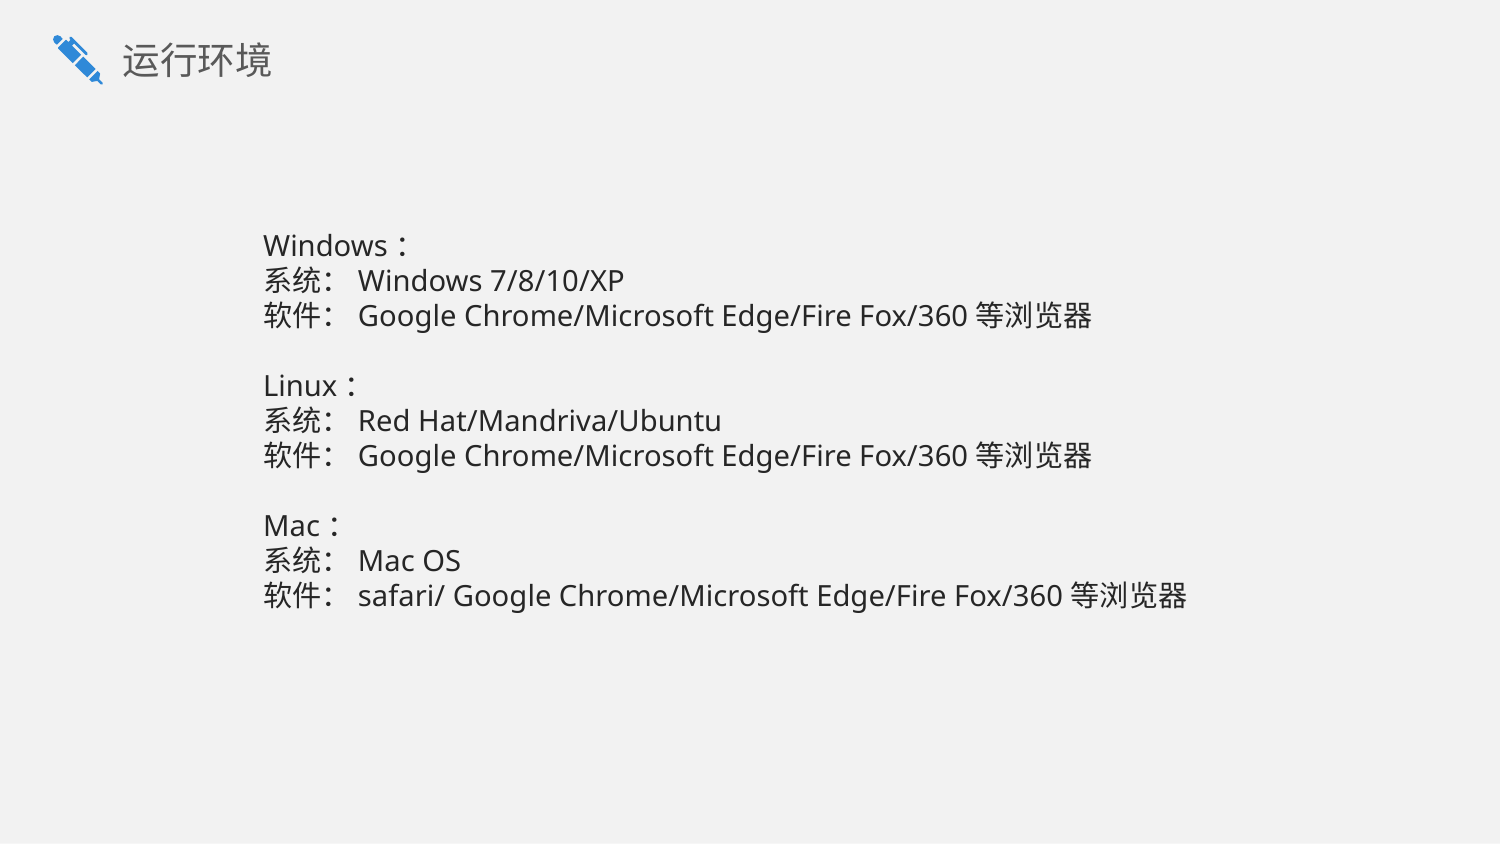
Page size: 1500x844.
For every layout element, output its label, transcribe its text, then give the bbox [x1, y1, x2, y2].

text_box 运行环境 [122, 28, 1152, 91]
text_box Windows： 系统：Windows 7/8/10/XP 软件：Google Chrome/Microsoft Edge/Fire Fox/360等浏览器 Linux： 系统：Red Hat/Mandriva/Ubuntu 软件：Google Chrome/Microsoft Edge/Fire Fox/360等浏览器 Mac： 系统：Mac OS 软件：safari/ Google Chrome/Microsoft Edge/Fire Fox/360等浏览器 [263, 227, 1237, 613]
